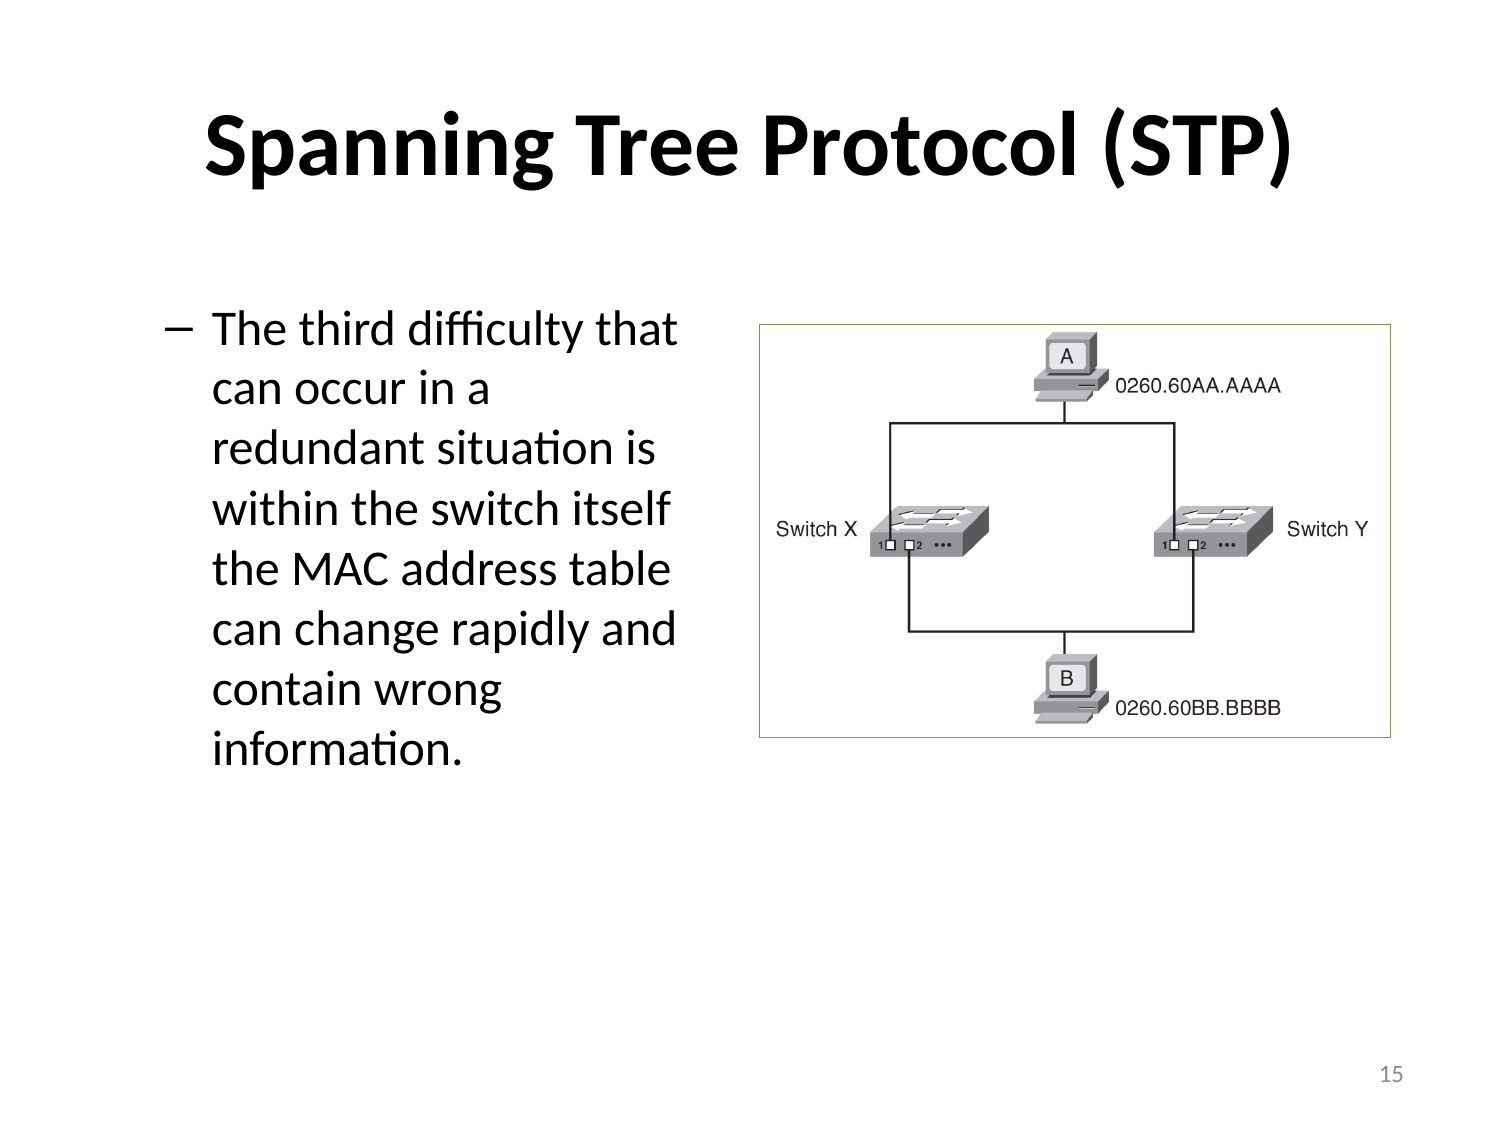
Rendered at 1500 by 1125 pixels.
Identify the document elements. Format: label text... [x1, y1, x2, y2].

slide_number 15 [1074, 1042, 1425, 1103]
title Spanning Tree Protocol (STP) [75, 45, 1425, 233]
picture [758, 323, 1392, 738]
list The third difficulty that can occur in a redundant situation is within the switch itself the MAC address table can change rapidly and contain wrong information. [75, 287, 725, 1005]
